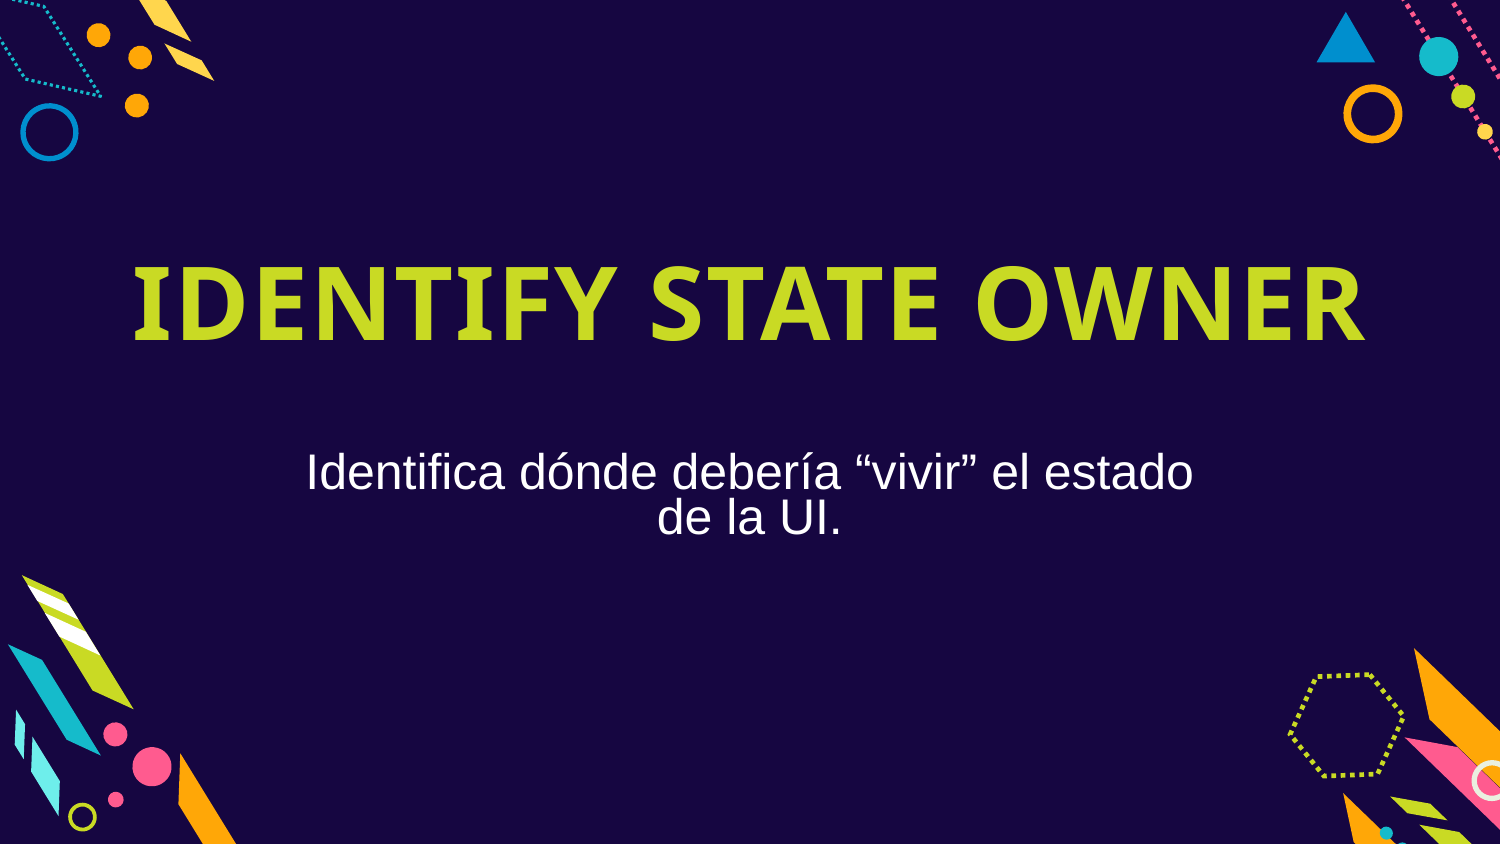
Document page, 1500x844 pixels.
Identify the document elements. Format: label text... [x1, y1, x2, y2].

text_box IDENTIFY STATE OWNER [125, 230, 1375, 369]
text_box Identifica dónde debería “vivir” el estado de la UI. [289, 445, 1211, 553]
